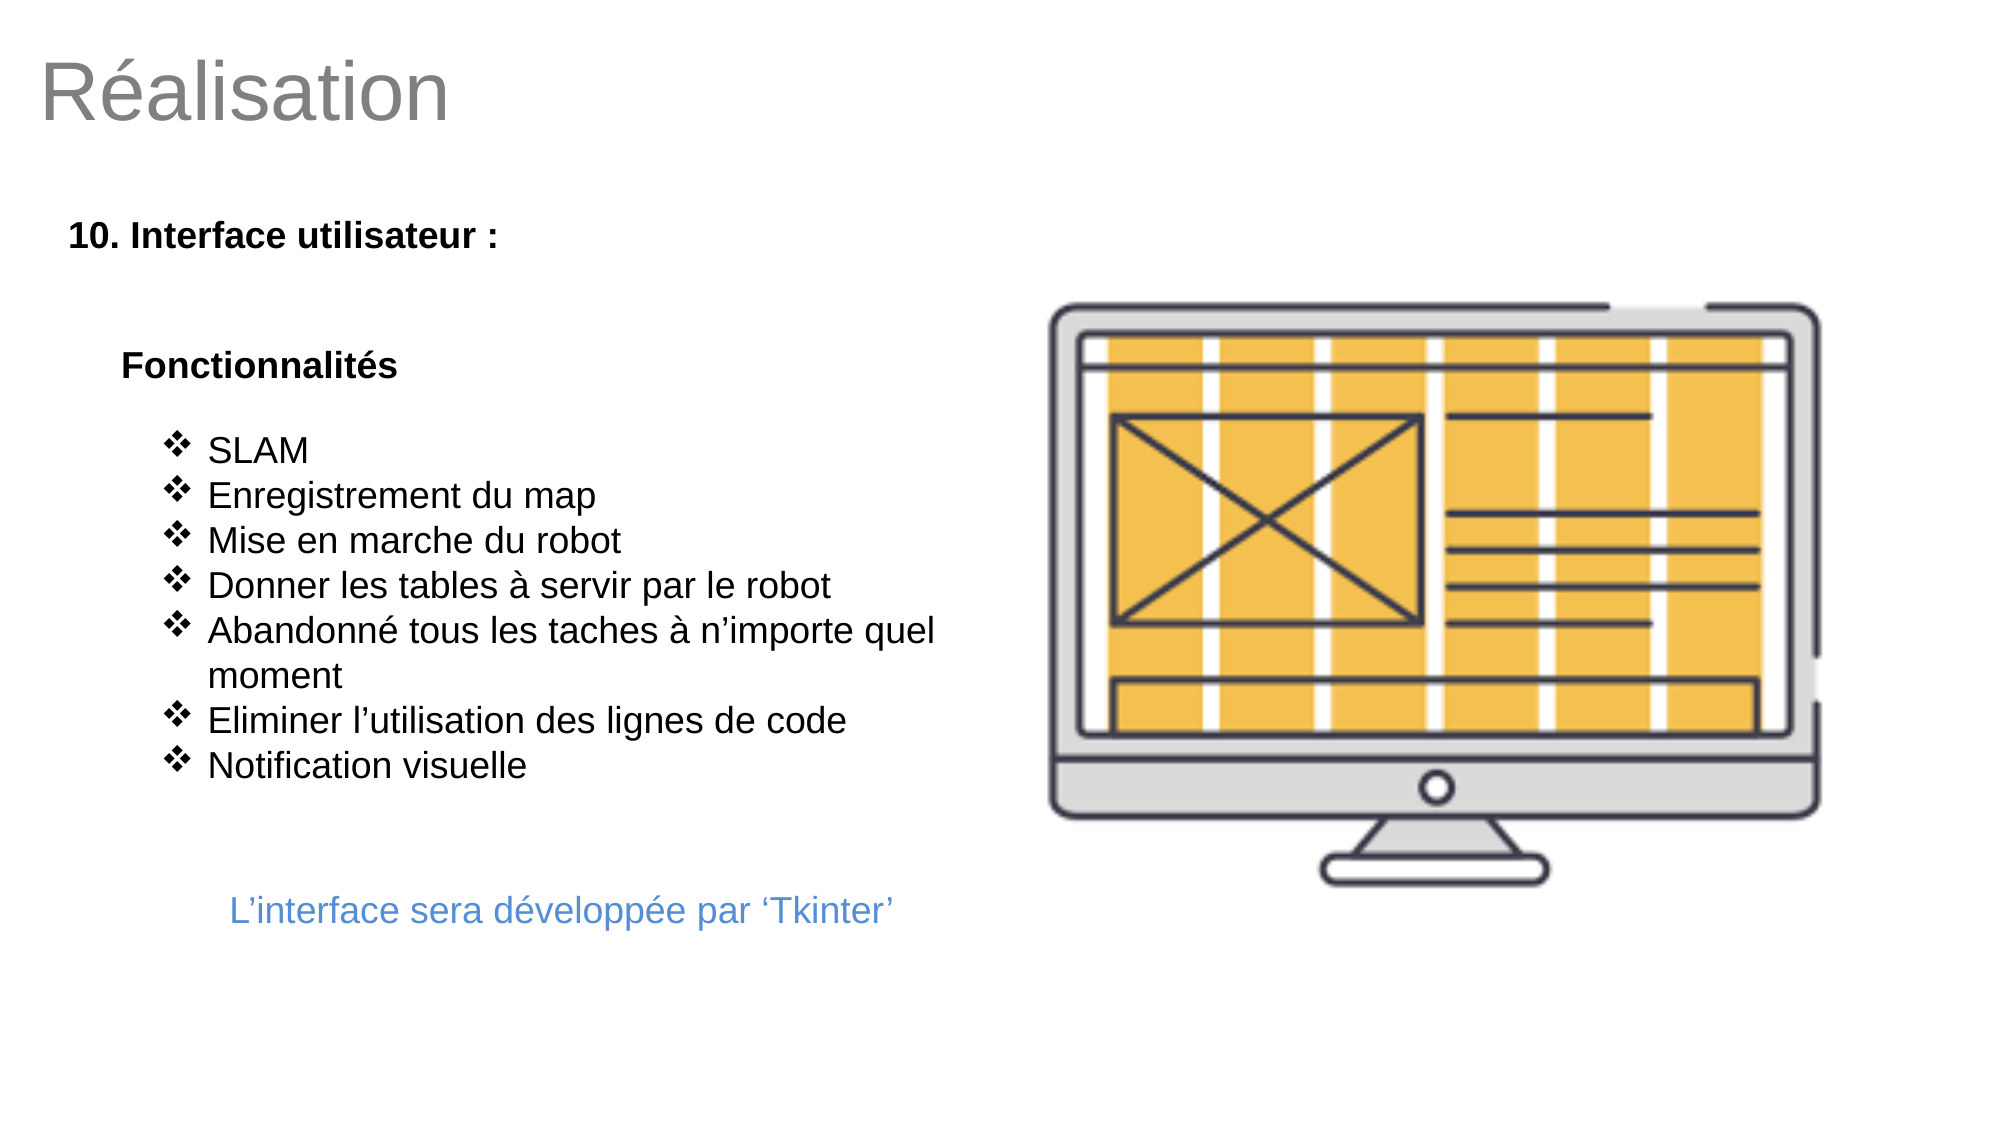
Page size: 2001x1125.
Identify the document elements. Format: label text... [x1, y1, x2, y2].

picture [1009, 263, 1863, 929]
text_box Fonctionnalités [106, 333, 605, 393]
text_box 10. Interface utilisateur : [53, 203, 832, 264]
text_box L’interface sera développée par ‘Tkinter’ [214, 879, 1078, 939]
text_box SLAM Enregistrement du map Mise en marche du robot Donner les tables à servir par le robot Abandonné tous les taches à n’importe quel moment Eliminer l’utilisation des lignes de code Notification visuelle [145, 418, 967, 839]
text_box Réalisation [24, 30, 853, 145]
